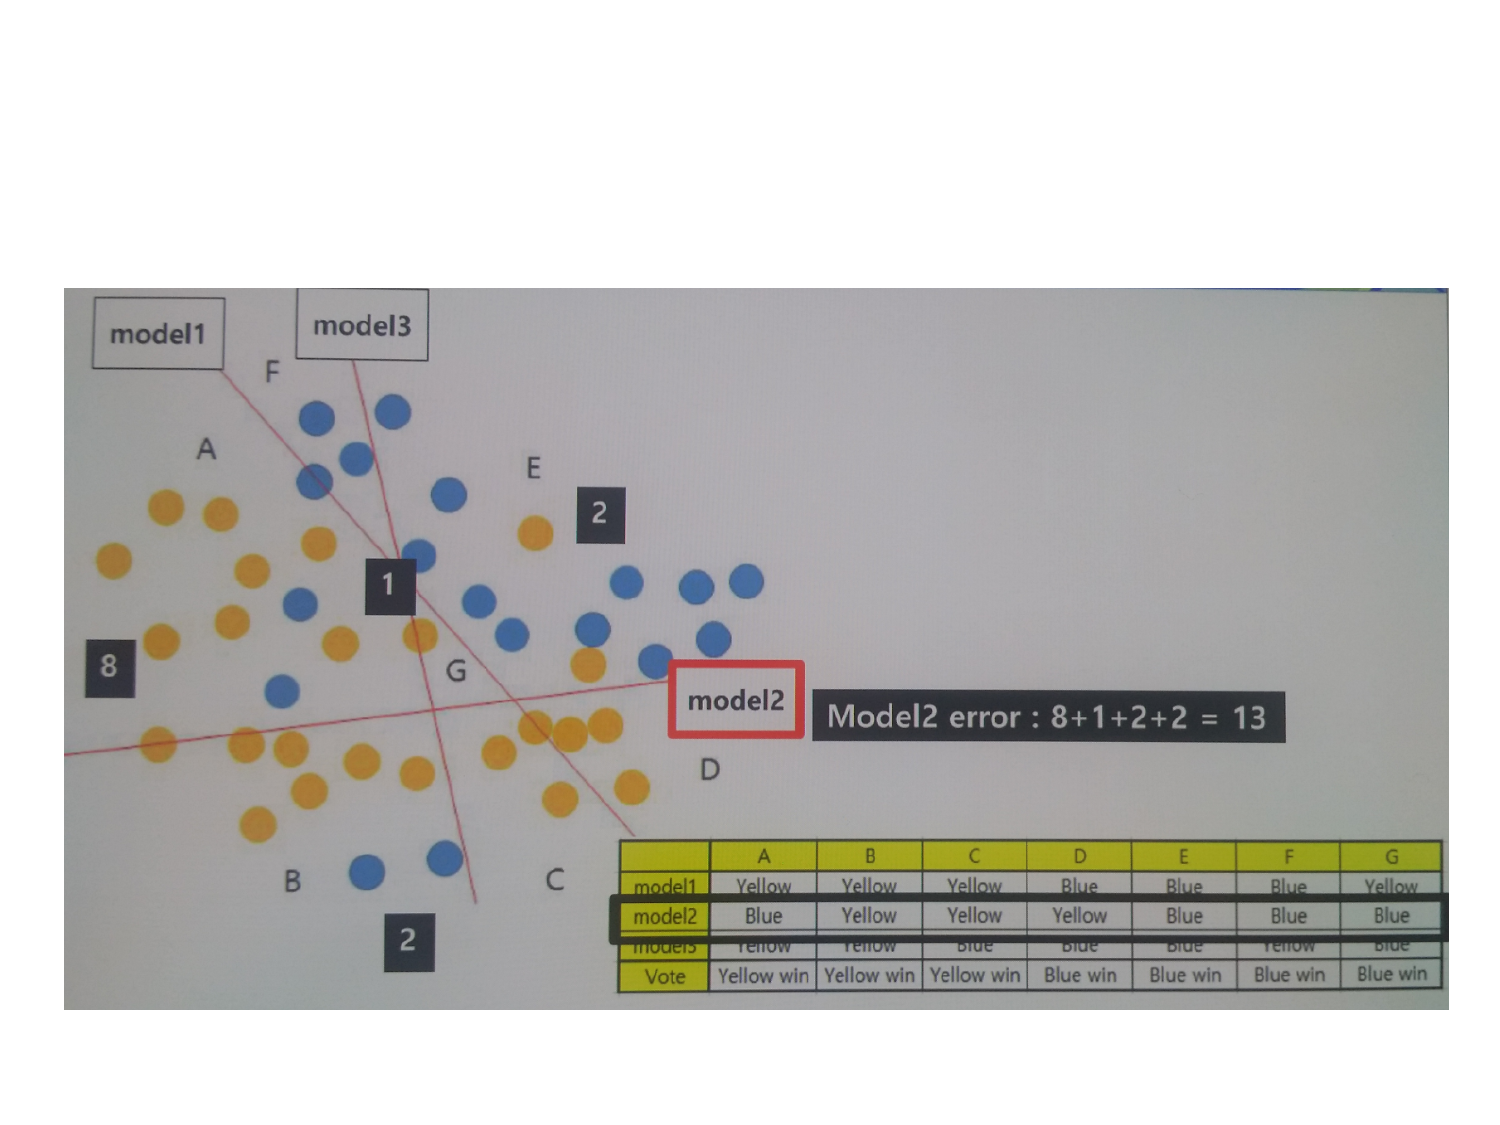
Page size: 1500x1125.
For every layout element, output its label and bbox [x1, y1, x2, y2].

picture [64, 288, 1449, 1010]
